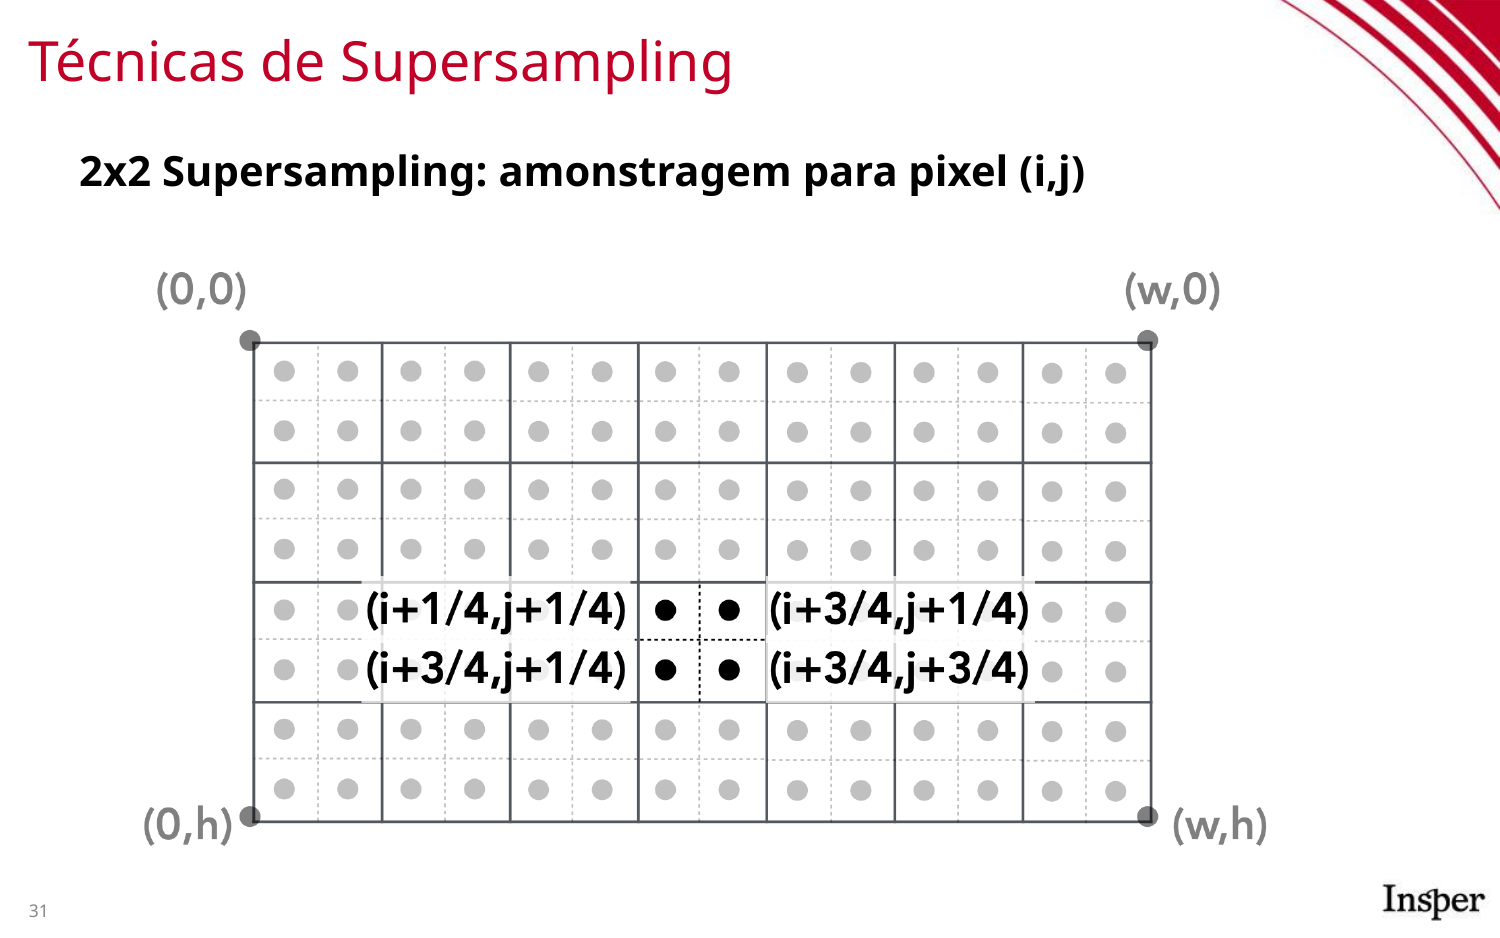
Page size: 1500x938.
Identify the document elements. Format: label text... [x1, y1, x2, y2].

slide_number 31 [0, 887, 78, 938]
list 2x2 Supersampling: amonstragem para pixel (i,j) [64, 137, 1447, 876]
picture [136, 263, 1274, 861]
title Técnicas de Supersampling [13, 18, 1397, 104]
picture [249, 0, 1500, 938]
